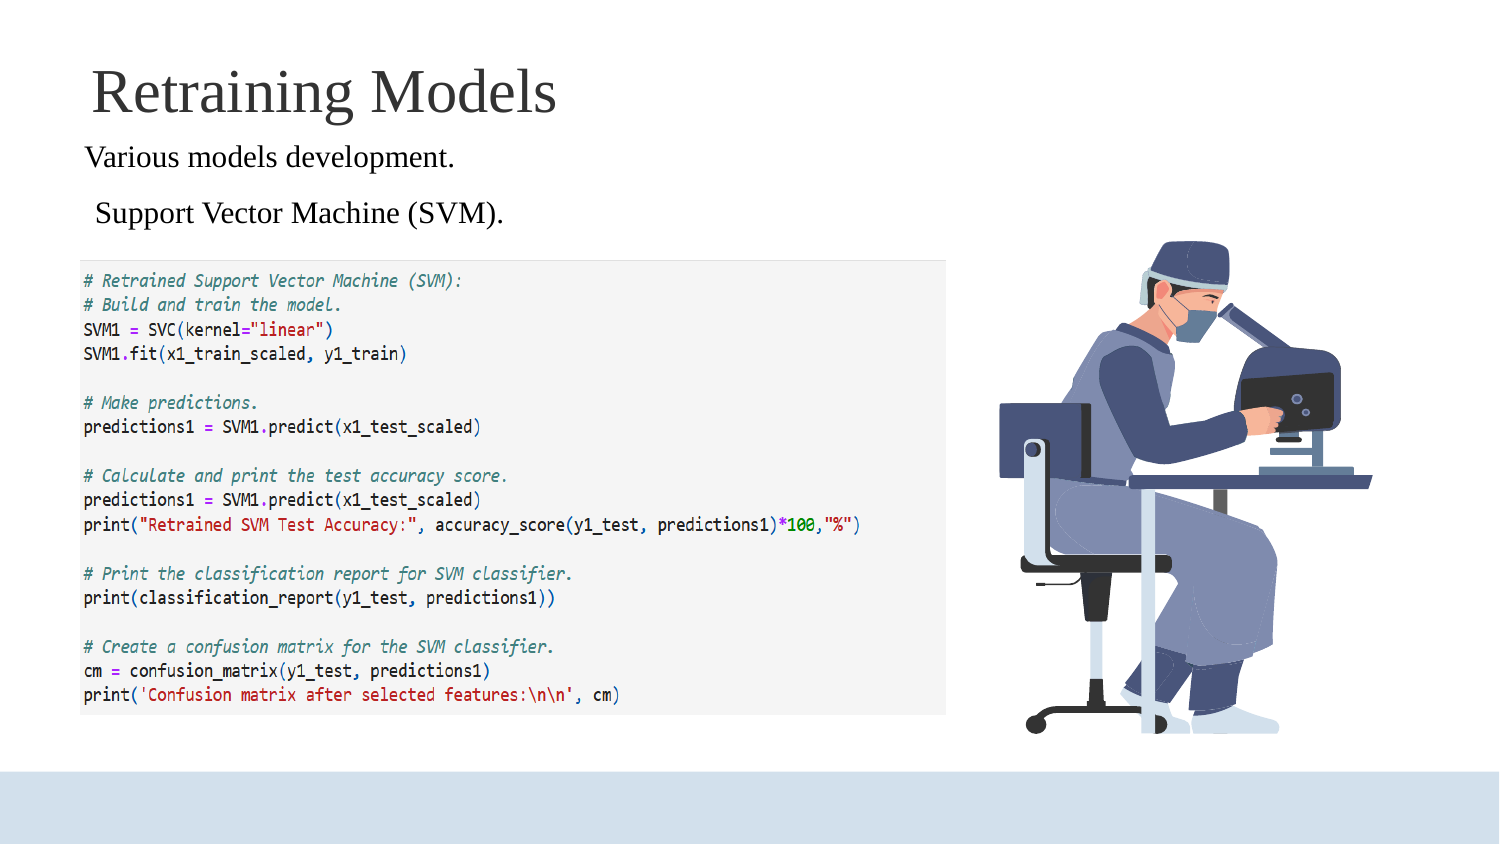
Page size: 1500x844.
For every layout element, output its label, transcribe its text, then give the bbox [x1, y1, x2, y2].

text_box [999, 240, 1374, 735]
title Retraining Models [76, 35, 1341, 130]
text_box Various models development. [69, 128, 702, 181]
picture [79, 257, 946, 716]
text_box Support Vector Machine (SVM). [80, 184, 712, 238]
